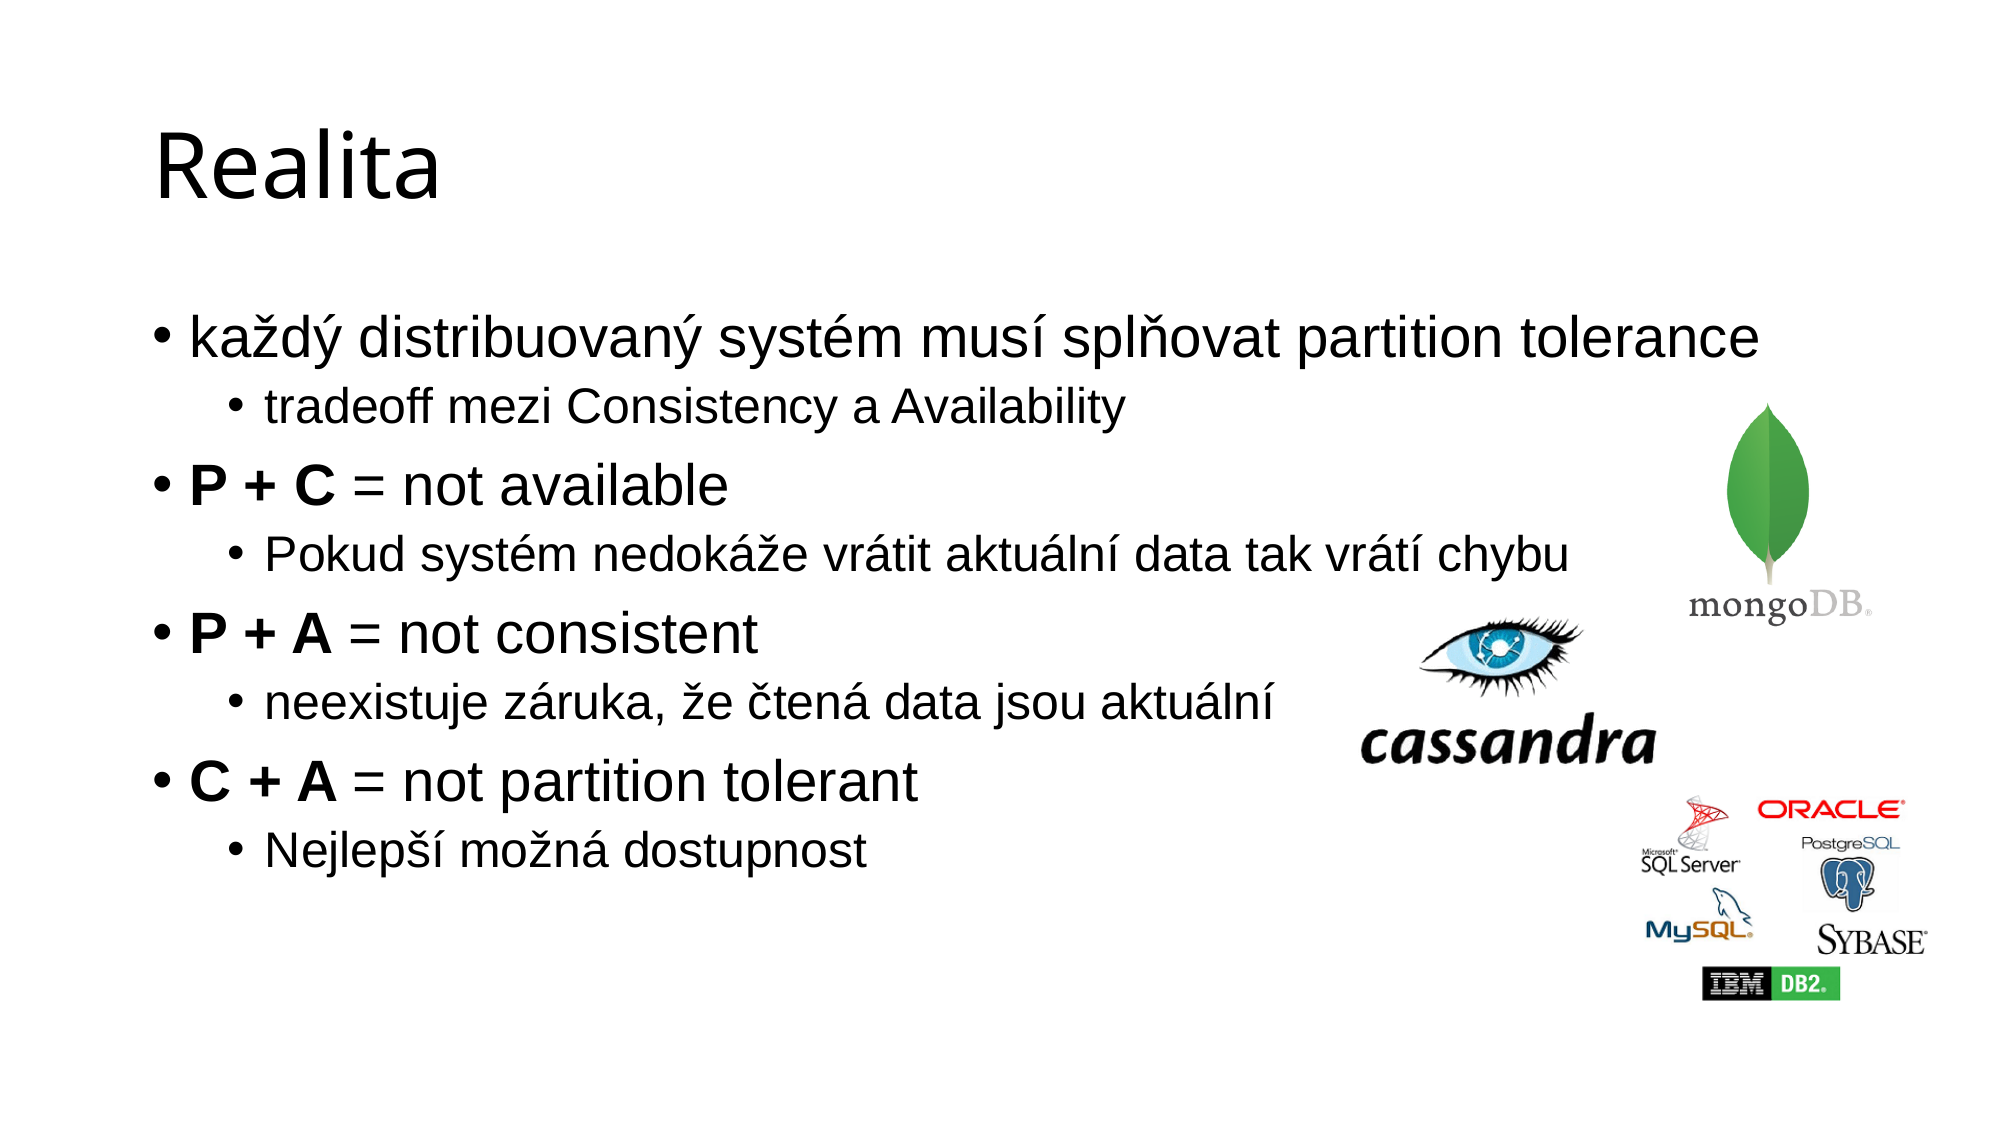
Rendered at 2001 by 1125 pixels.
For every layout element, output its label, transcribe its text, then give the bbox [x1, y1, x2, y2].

picture [1345, 393, 1891, 771]
title Realita [137, 59, 1863, 278]
picture [1624, 789, 1930, 1025]
list každý distribuovaný systém musí splňovat partition tolerance tradeoff mezi Consistency a Availability P + C = not available Pokud systém nedokáže vrátit aktuální data tak vrátí chybu P + A = not consistent neexistuje záruka, že čtená data jsou aktuální C + A = not partition tolerant Nejlepší možná dostupnost [137, 299, 1793, 1014]
